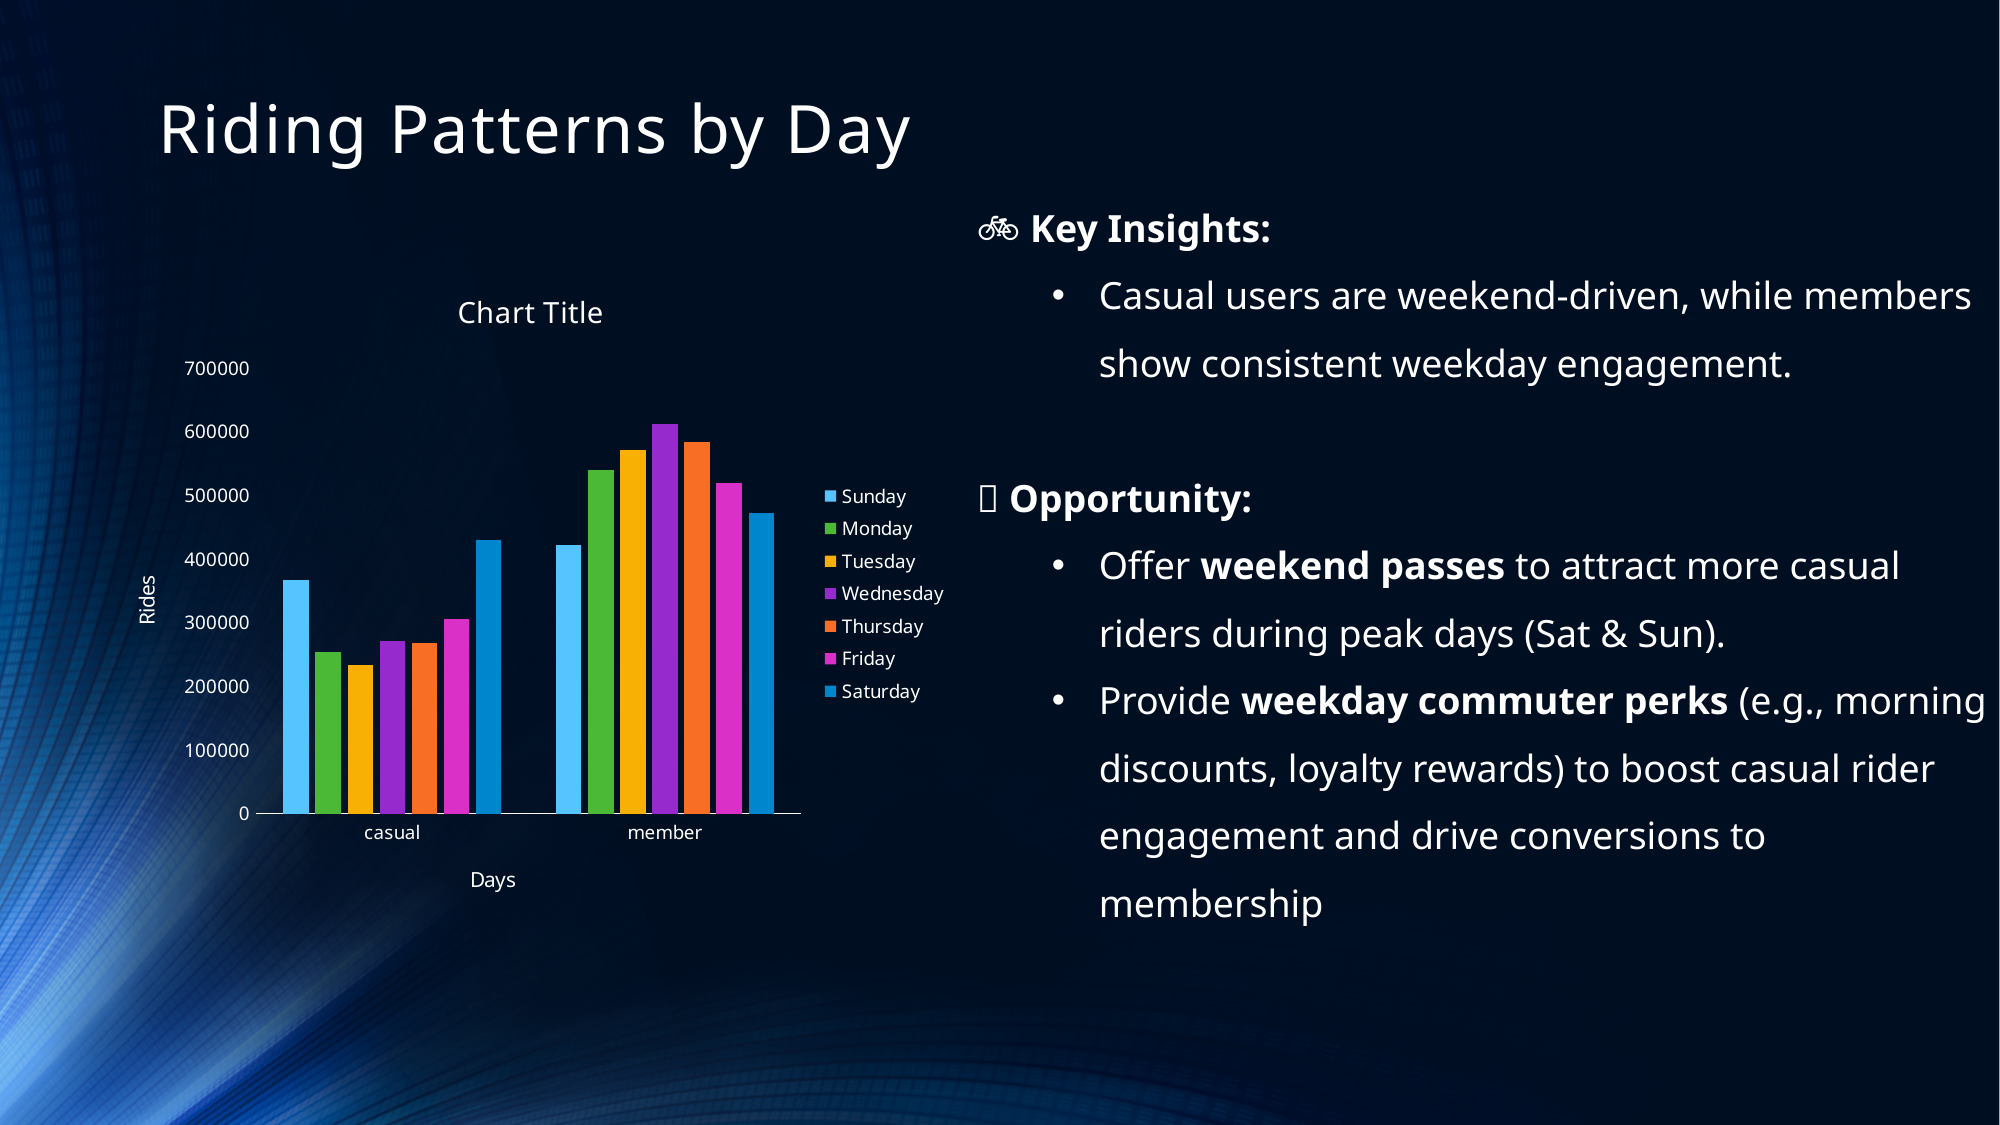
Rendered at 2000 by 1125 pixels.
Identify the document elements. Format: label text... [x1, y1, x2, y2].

text_box 🚲 Key Insights: Casual users are weekend-driven, while members show consistent weekday engagement. 📌 Opportunity: Offer weekend passes to attract more casual riders during peak days (Sat & Sun). Provide weekday commuter perks (e.g., morning discounts, loyalty rewards) to boost casual rider engagement and drive conversions to membership [962, 174, 2000, 933]
picture [0, 0, 2000, 1125]
title Riding Patterns by Day [143, 50, 1631, 175]
chart [99, 262, 963, 925]
